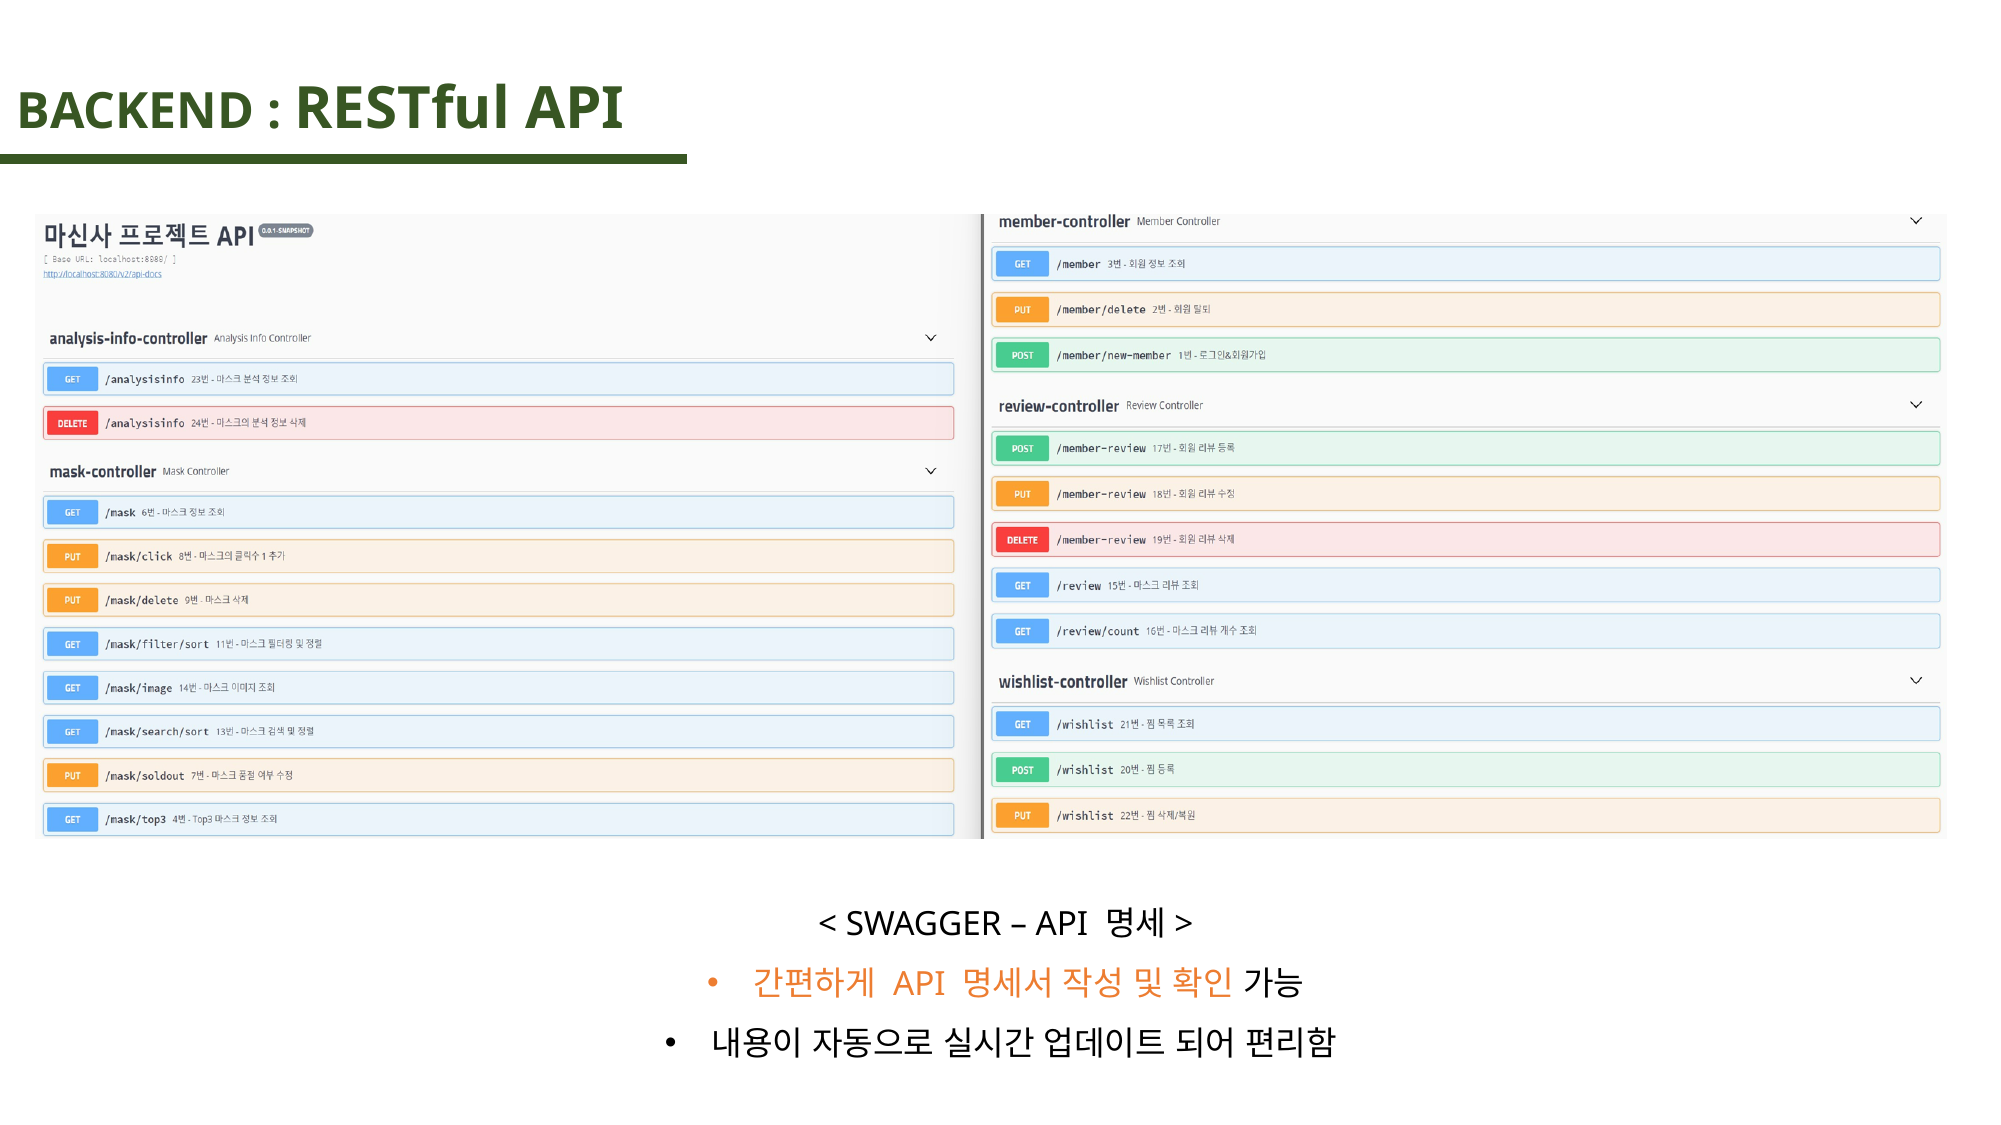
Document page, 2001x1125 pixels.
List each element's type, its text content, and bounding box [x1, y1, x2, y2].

text_box BACKEND : RESTful API [1, 62, 640, 148]
text_box [0, 154, 687, 164]
text_box < SWAGGER – API 명세> 간편하게 API 명세서 작성 및 확인 가능 내용이 자동으로 실시간 업데이트 되어 편리함 [111, 874, 1900, 1069]
picture [35, 214, 1947, 839]
